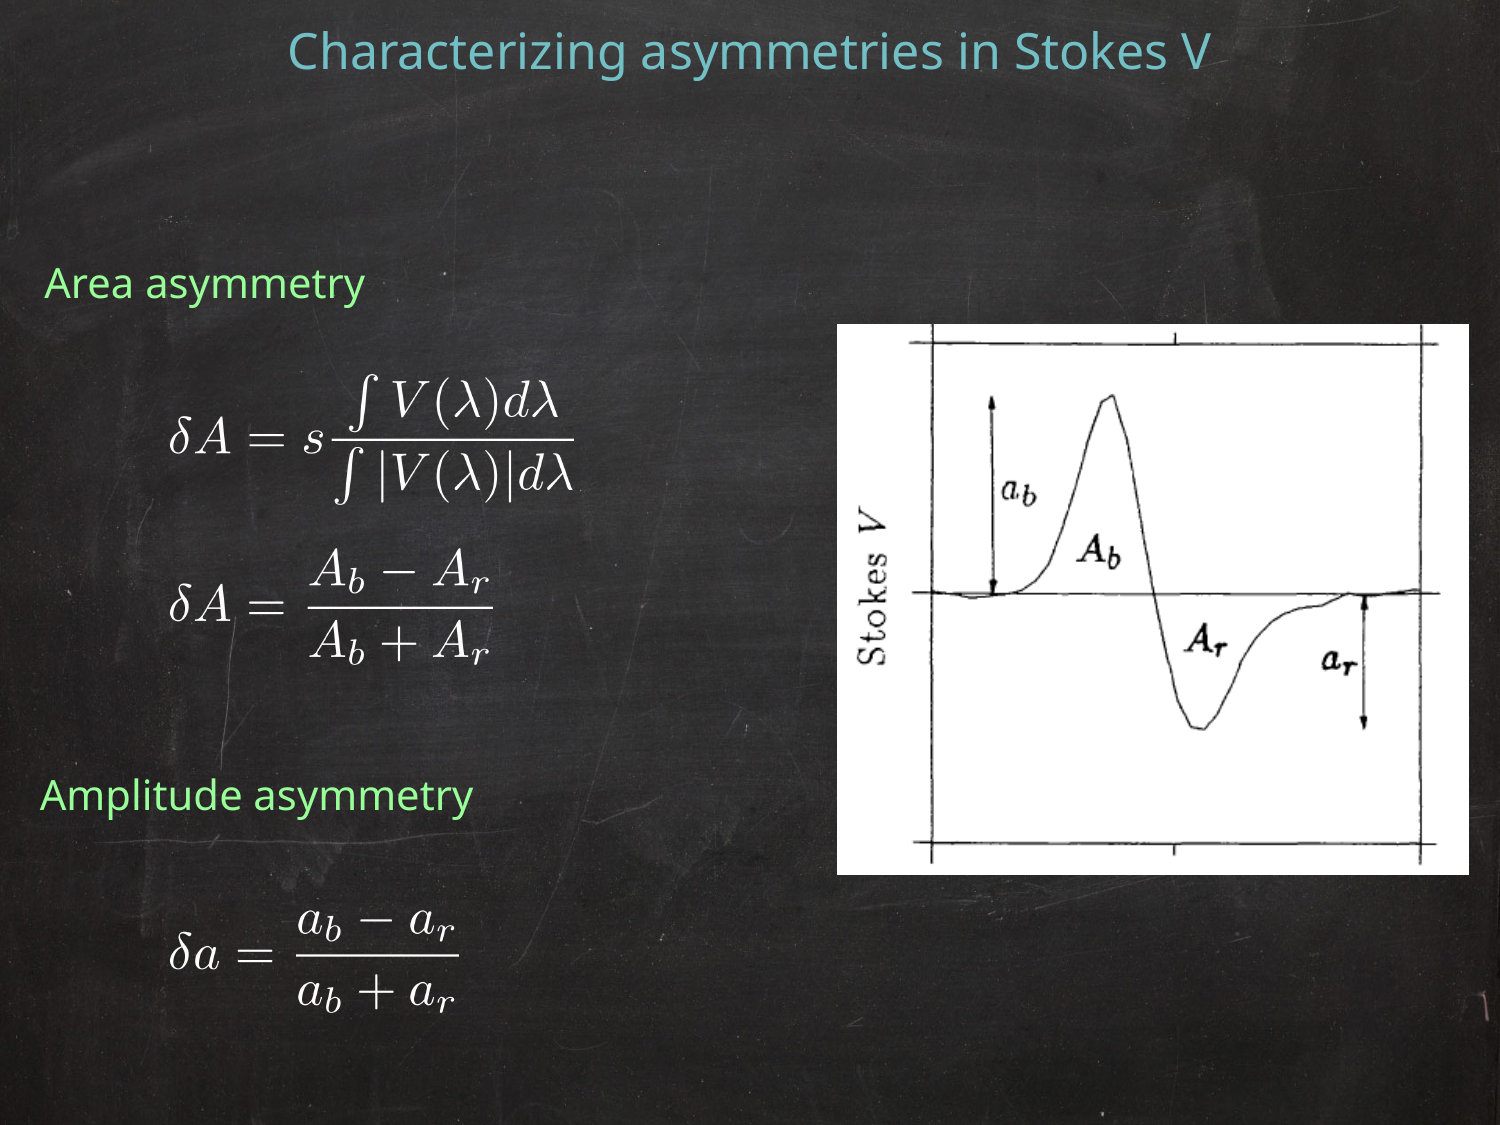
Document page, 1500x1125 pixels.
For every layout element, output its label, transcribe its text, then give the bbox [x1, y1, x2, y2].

text_box Characterizing asymmetries in Stokes V [273, 12, 1227, 88]
picture [0, 0, 1500, 1125]
text_box Area asymmetry [29, 249, 380, 315]
text_box Amplitude asymmetry [25, 761, 489, 827]
